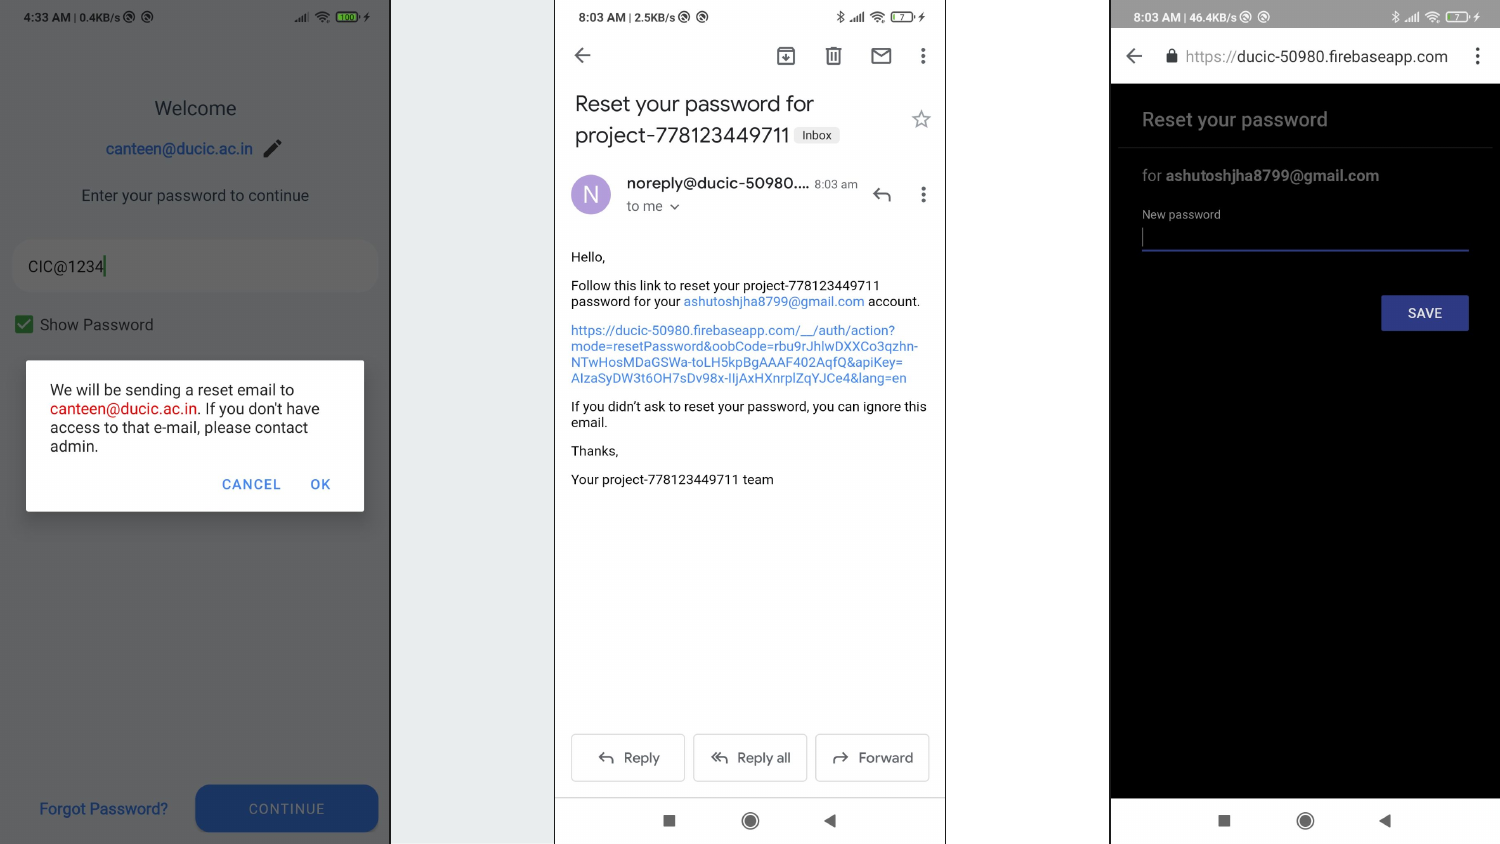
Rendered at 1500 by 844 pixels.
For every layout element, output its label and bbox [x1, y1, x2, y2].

picture [555, 0, 945, 844]
picture [1110, 0, 1500, 844]
picture [0, 0, 390, 844]
